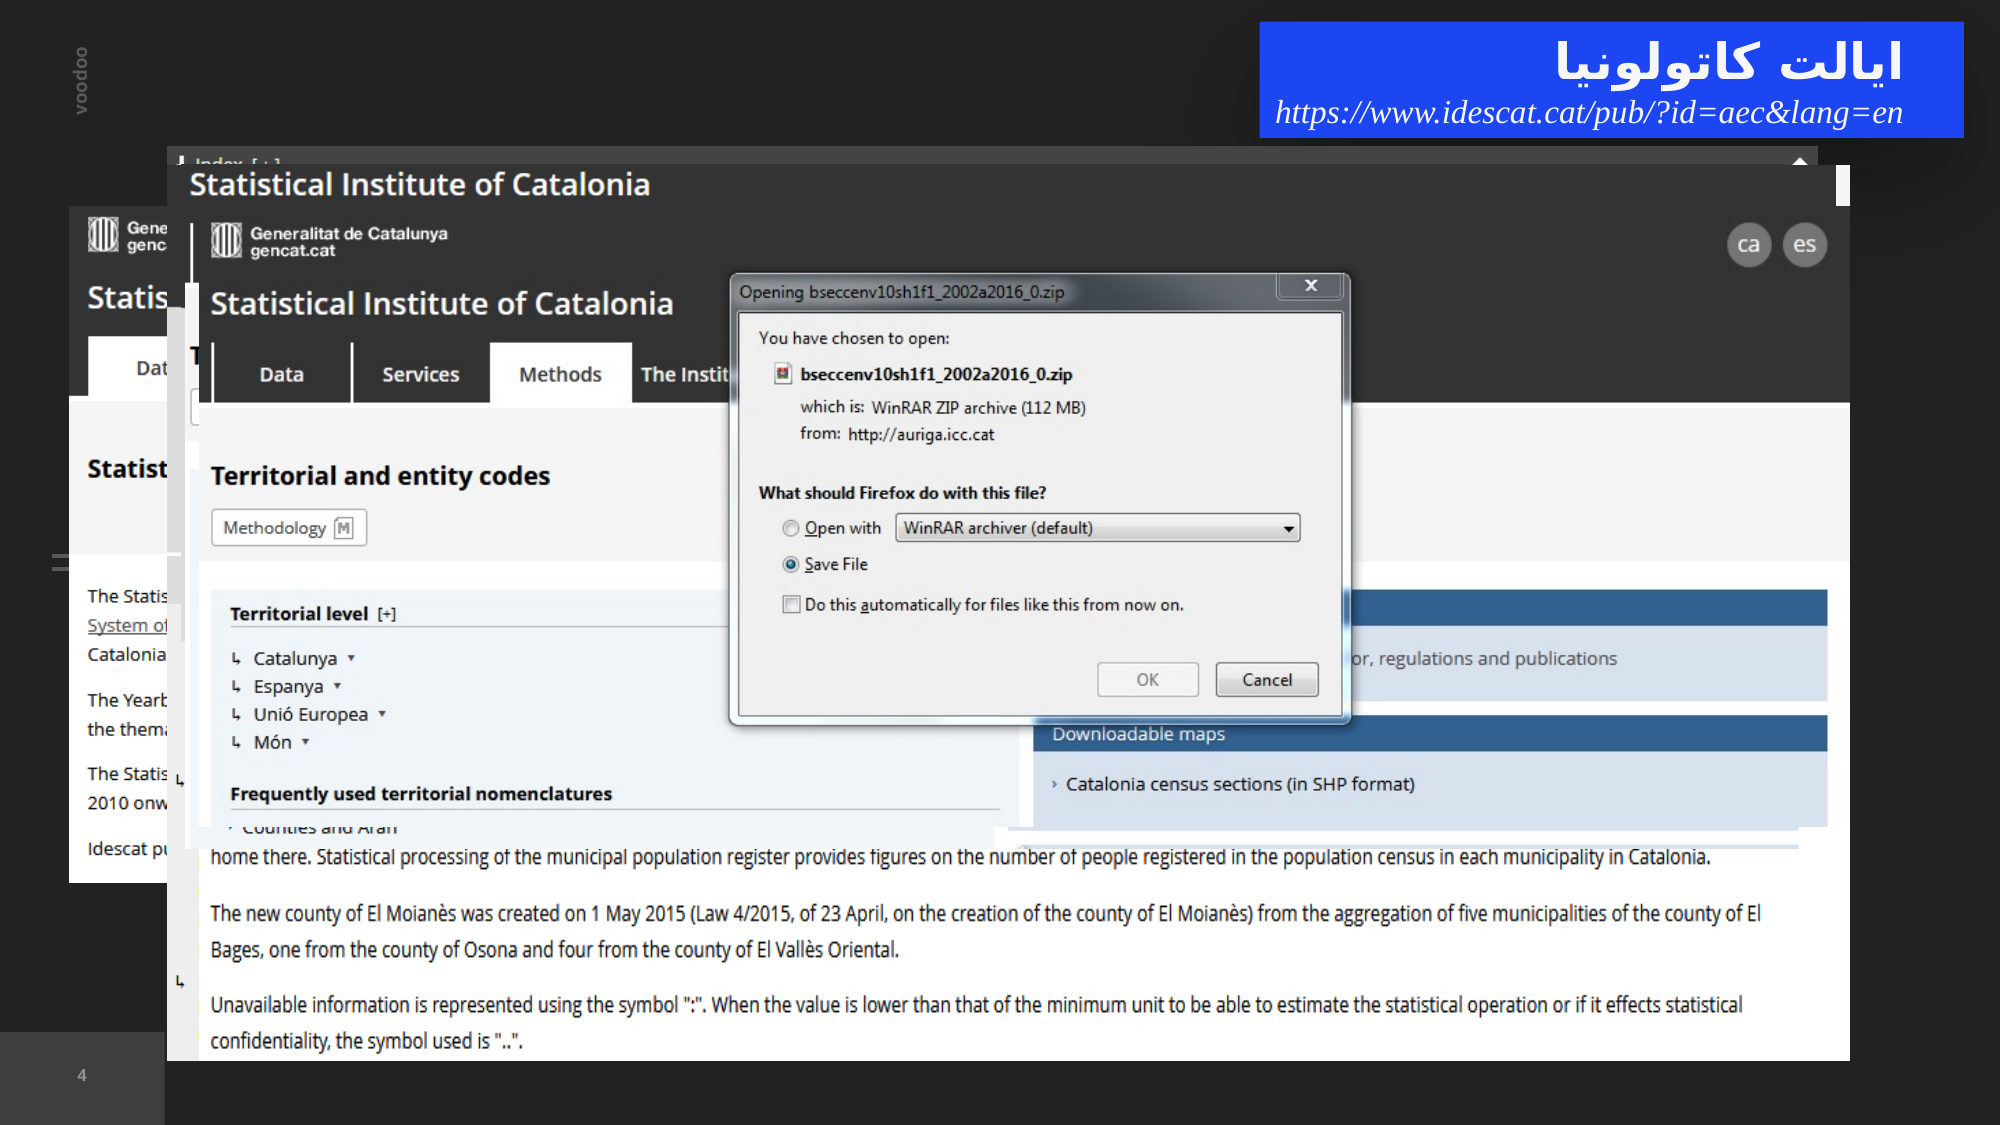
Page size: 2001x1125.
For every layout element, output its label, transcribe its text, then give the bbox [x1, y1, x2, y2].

picture [69, 146, 1850, 1061]
text_box ایالت کاتولونیا https://www.idescat.cat/pub/?id=aec&lang=en [1259, 21, 1965, 139]
